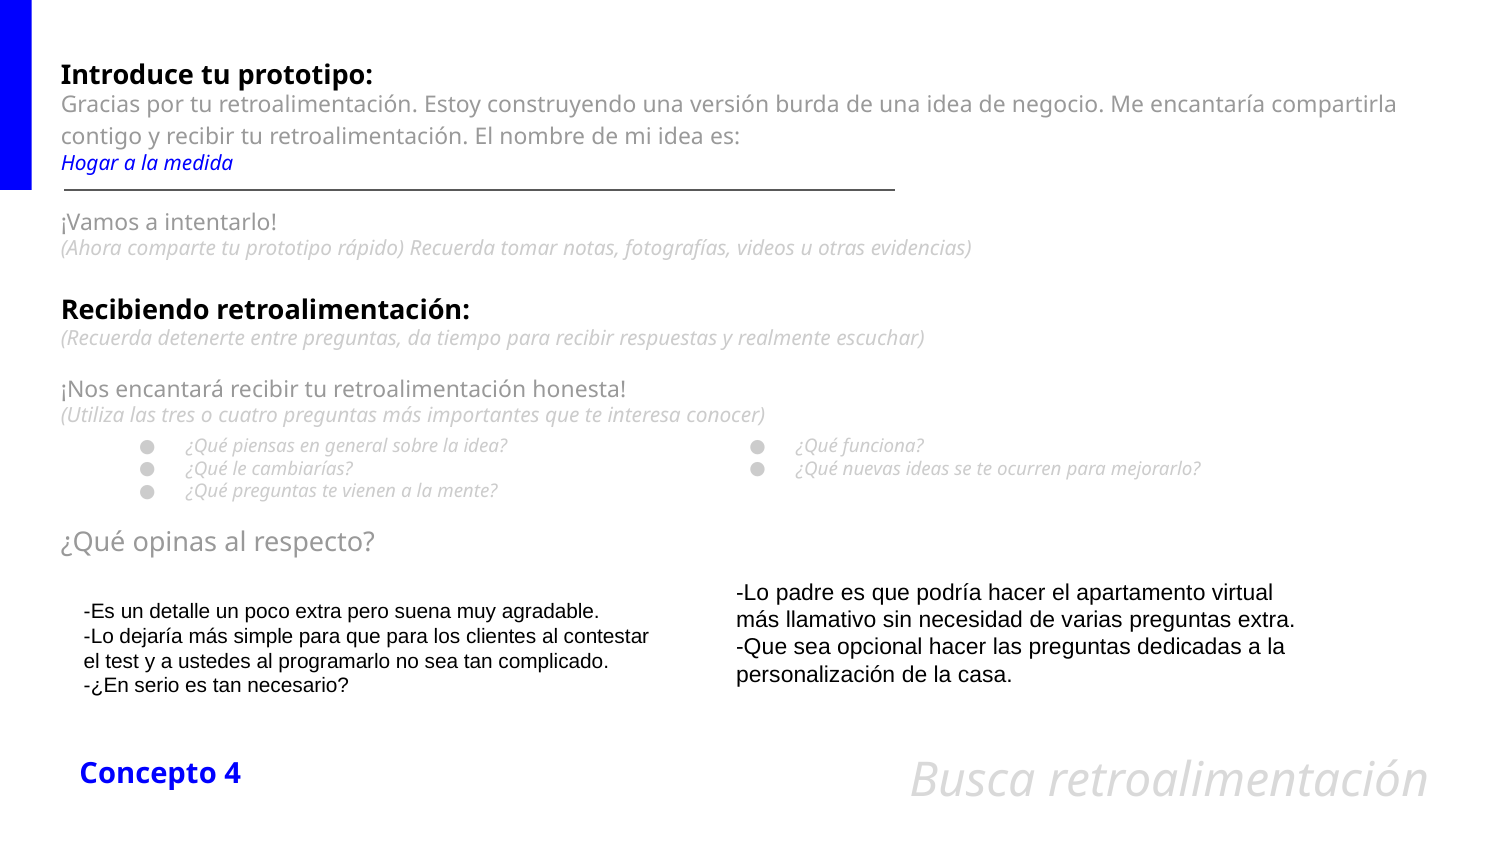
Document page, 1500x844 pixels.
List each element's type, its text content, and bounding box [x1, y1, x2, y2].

text_box ¿Qué piensas en general sobre la idea? ¿Qué le cambiarías? ¿Qué preguntas te vienen a la mente? [95, 419, 659, 517]
text_box ¿Qué funciona? ¿Qué nuevas ideas se te ocurren para mejorarlo? [706, 419, 1383, 495]
text_box [0, 0, 32, 190]
text_box -Es un detalle un poco extra pero suena muy agradable. -Lo dejaría más simple para que para los clientes al contestar el test y a ustedes al programarlo no sea tan complicado. -¿En serio es tan necesario? [68, 582, 686, 713]
text_box Concepto 4 [64, 739, 1103, 805]
text_box Busca retroalimentación [613, 733, 1445, 822]
text_box -Lo padre es que podría hacer el apartamento virtual más llamativo sin necesidad de varias preguntas extra. -Que sea opcional hacer las preguntas dedicadas a la personalización de la casa. [721, 562, 1338, 730]
text_box Introduce tu prototipo: Gracias por tu retroalimentación. Estoy construyendo una versión burda de una idea de negocio. Me encantaría compartirla contigo y recibir tu retroalimentación. El nombre de mi idea es: Hogar a la medida ¡Vamos a intentarlo! (Ahora comparte tu prototipo rápido) Recuerda tomar notas, fotografías, videos u otras evidencias) Recibiendo retroalimentación: (Recuerda detenerte entre preguntas, da tiempo para recibir respuestas y realmente escuchar) ¡Nos encantará recibir tu retroalimentación honesta! (Utiliza las tres o cuatro preguntas más importantes que te interesa conocer) ¿Qué opinas al respecto? [45, 42, 1434, 572]
